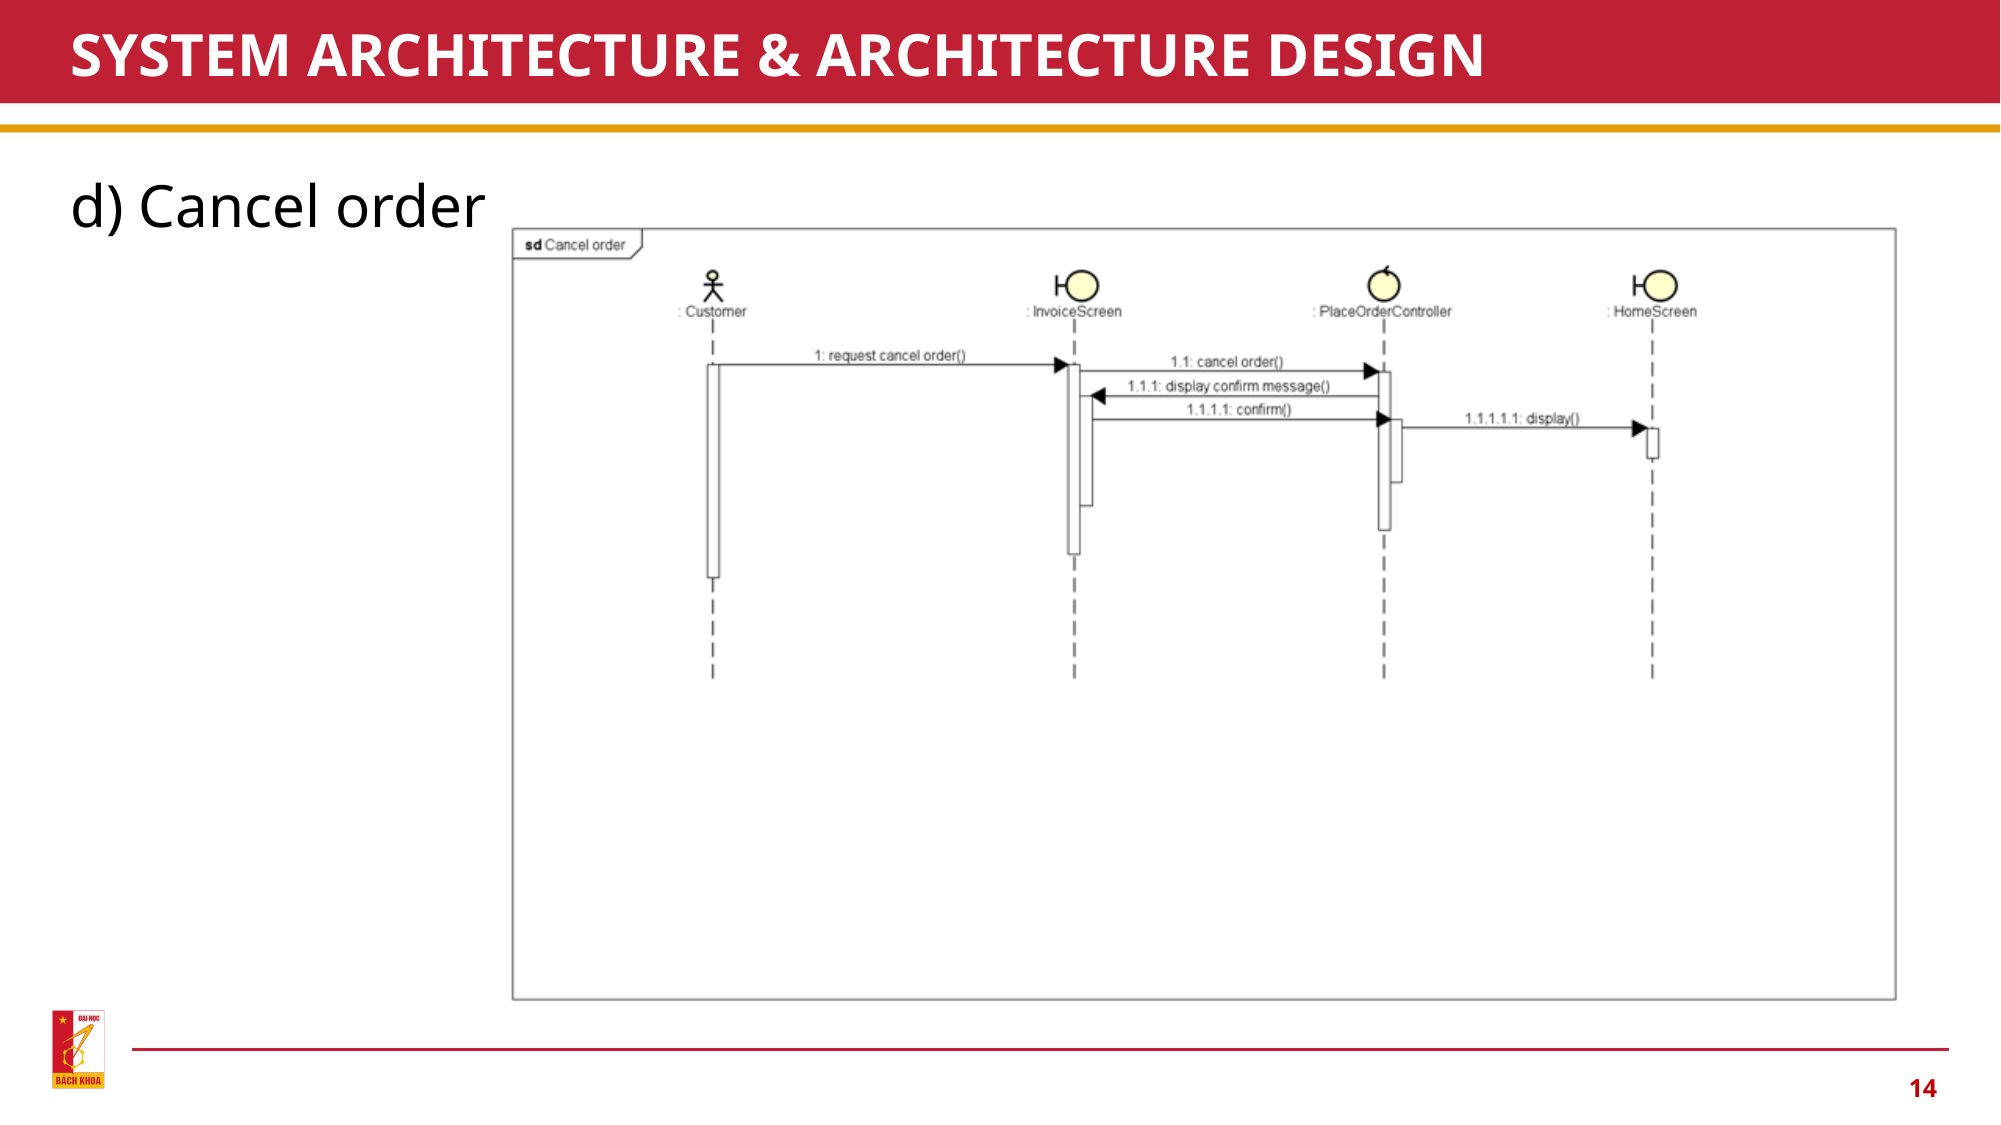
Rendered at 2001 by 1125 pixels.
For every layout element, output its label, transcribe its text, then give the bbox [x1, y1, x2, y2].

picture [0, 0, 2001, 1125]
slide_number 14 [1502, 1065, 1953, 1125]
title SYSTEM ARCHITECTURE & ARCHITECTURE DESIGN [55, 18, 1945, 90]
list d) Cancel order [55, 169, 1997, 1059]
